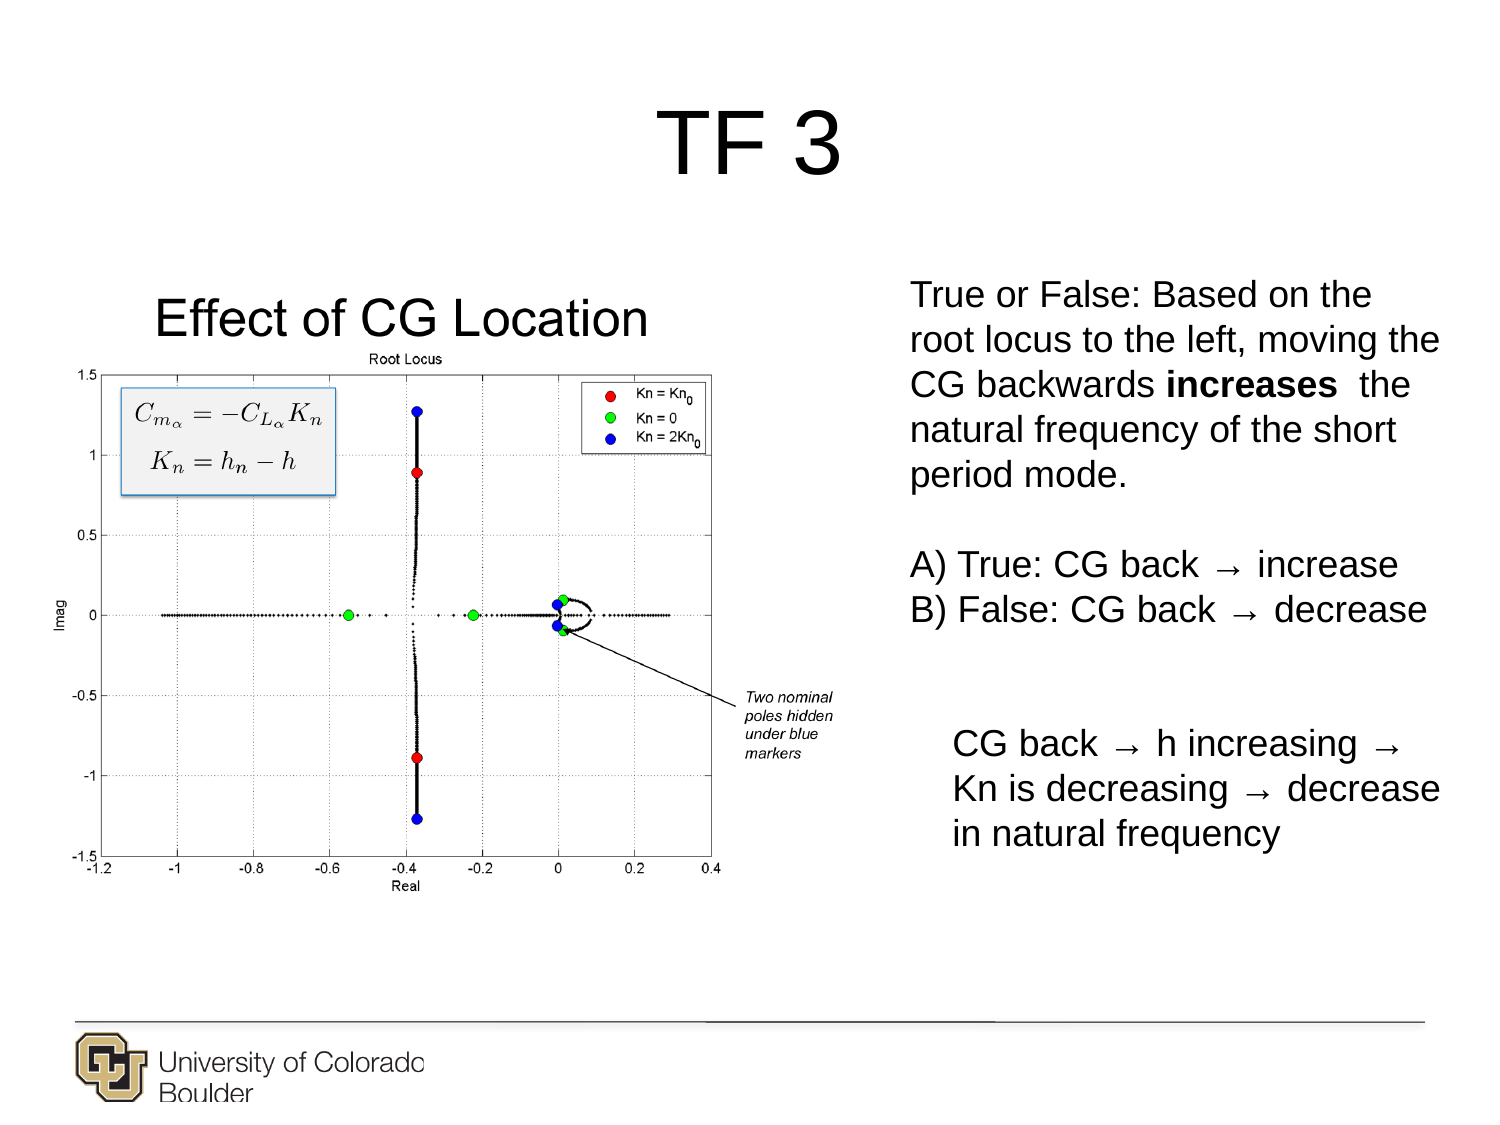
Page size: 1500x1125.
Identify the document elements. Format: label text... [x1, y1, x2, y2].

title TF 3 [75, 44, 1424, 232]
text_box CG back → h increasing → Kn is decreasing → decrease in natural frequency [937, 712, 1463, 853]
text_box True or False: Based on the root locus to the left, moving the CG backwards increases the natural frequency of the short period mode. A) True: CG back → increase B) False: CG back → decrease [895, 262, 1463, 655]
picture [37, 284, 843, 900]
